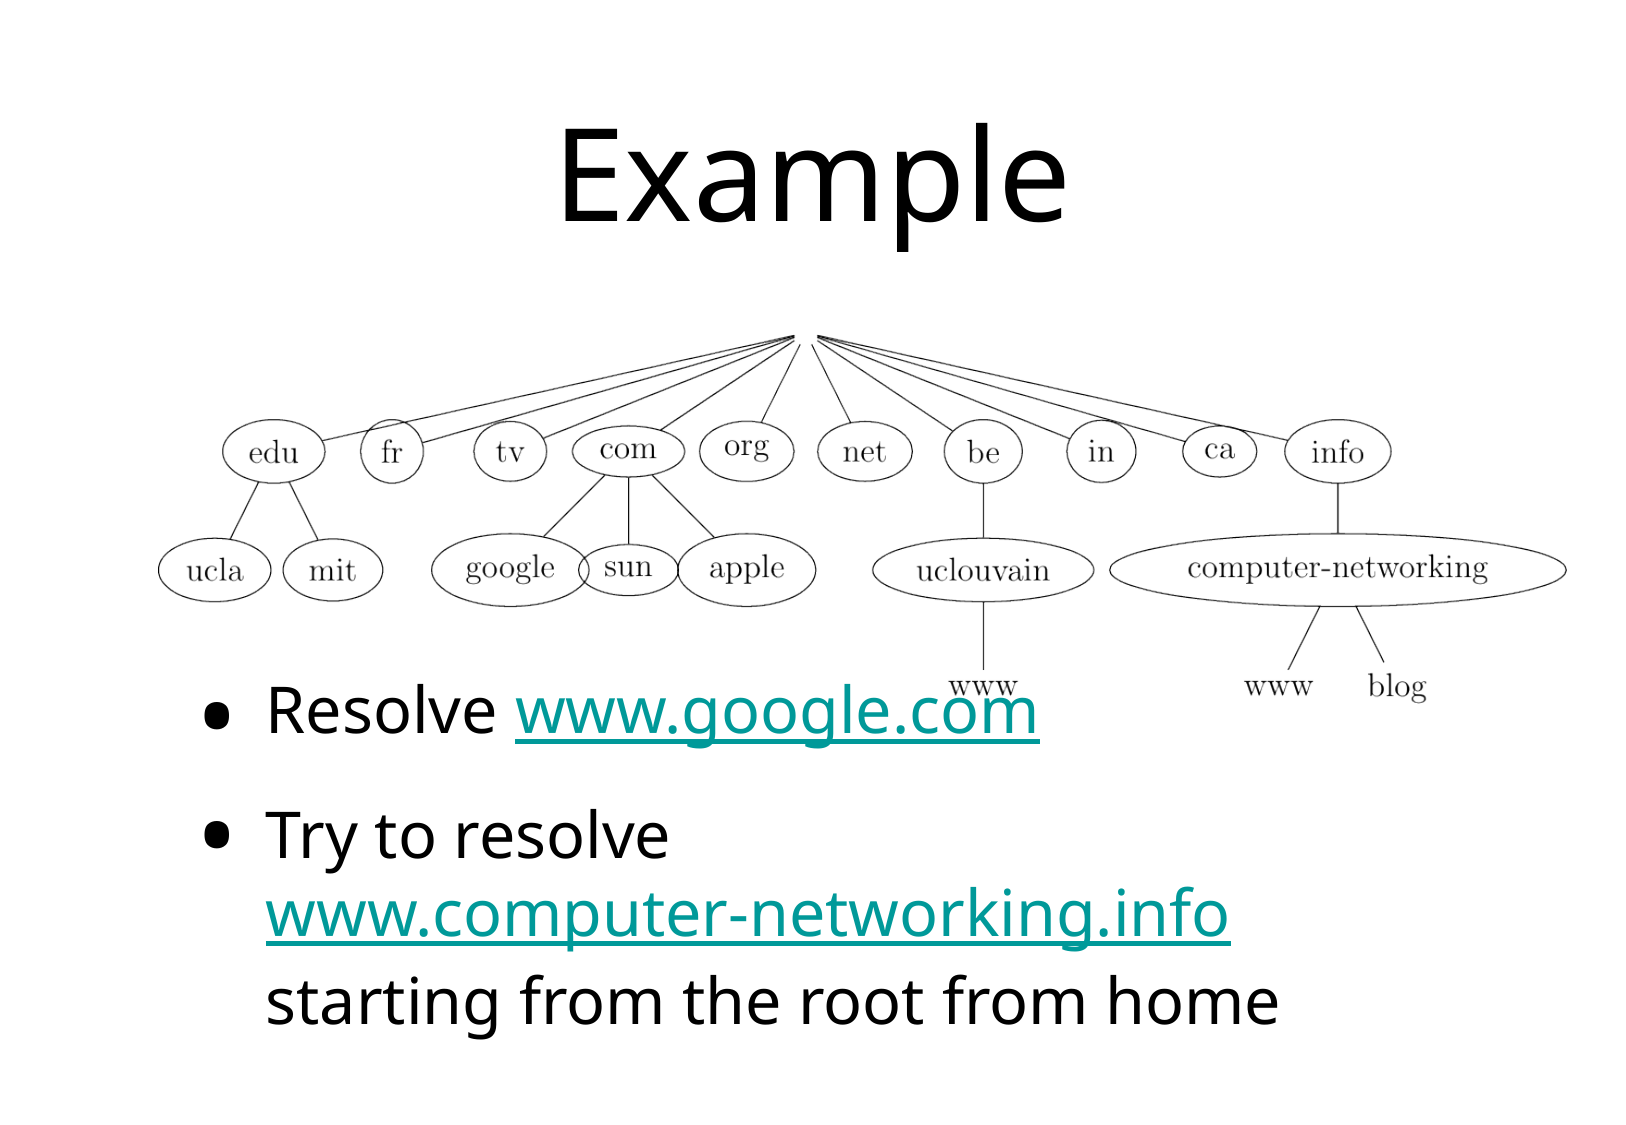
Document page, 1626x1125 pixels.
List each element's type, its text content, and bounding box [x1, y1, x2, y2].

list Resolve www.google.com Try to resolve www.computer-networking.info starting from the root from home [158, 727, 1467, 979]
title Example [158, 29, 1467, 311]
picture [158, 334, 1567, 704]
